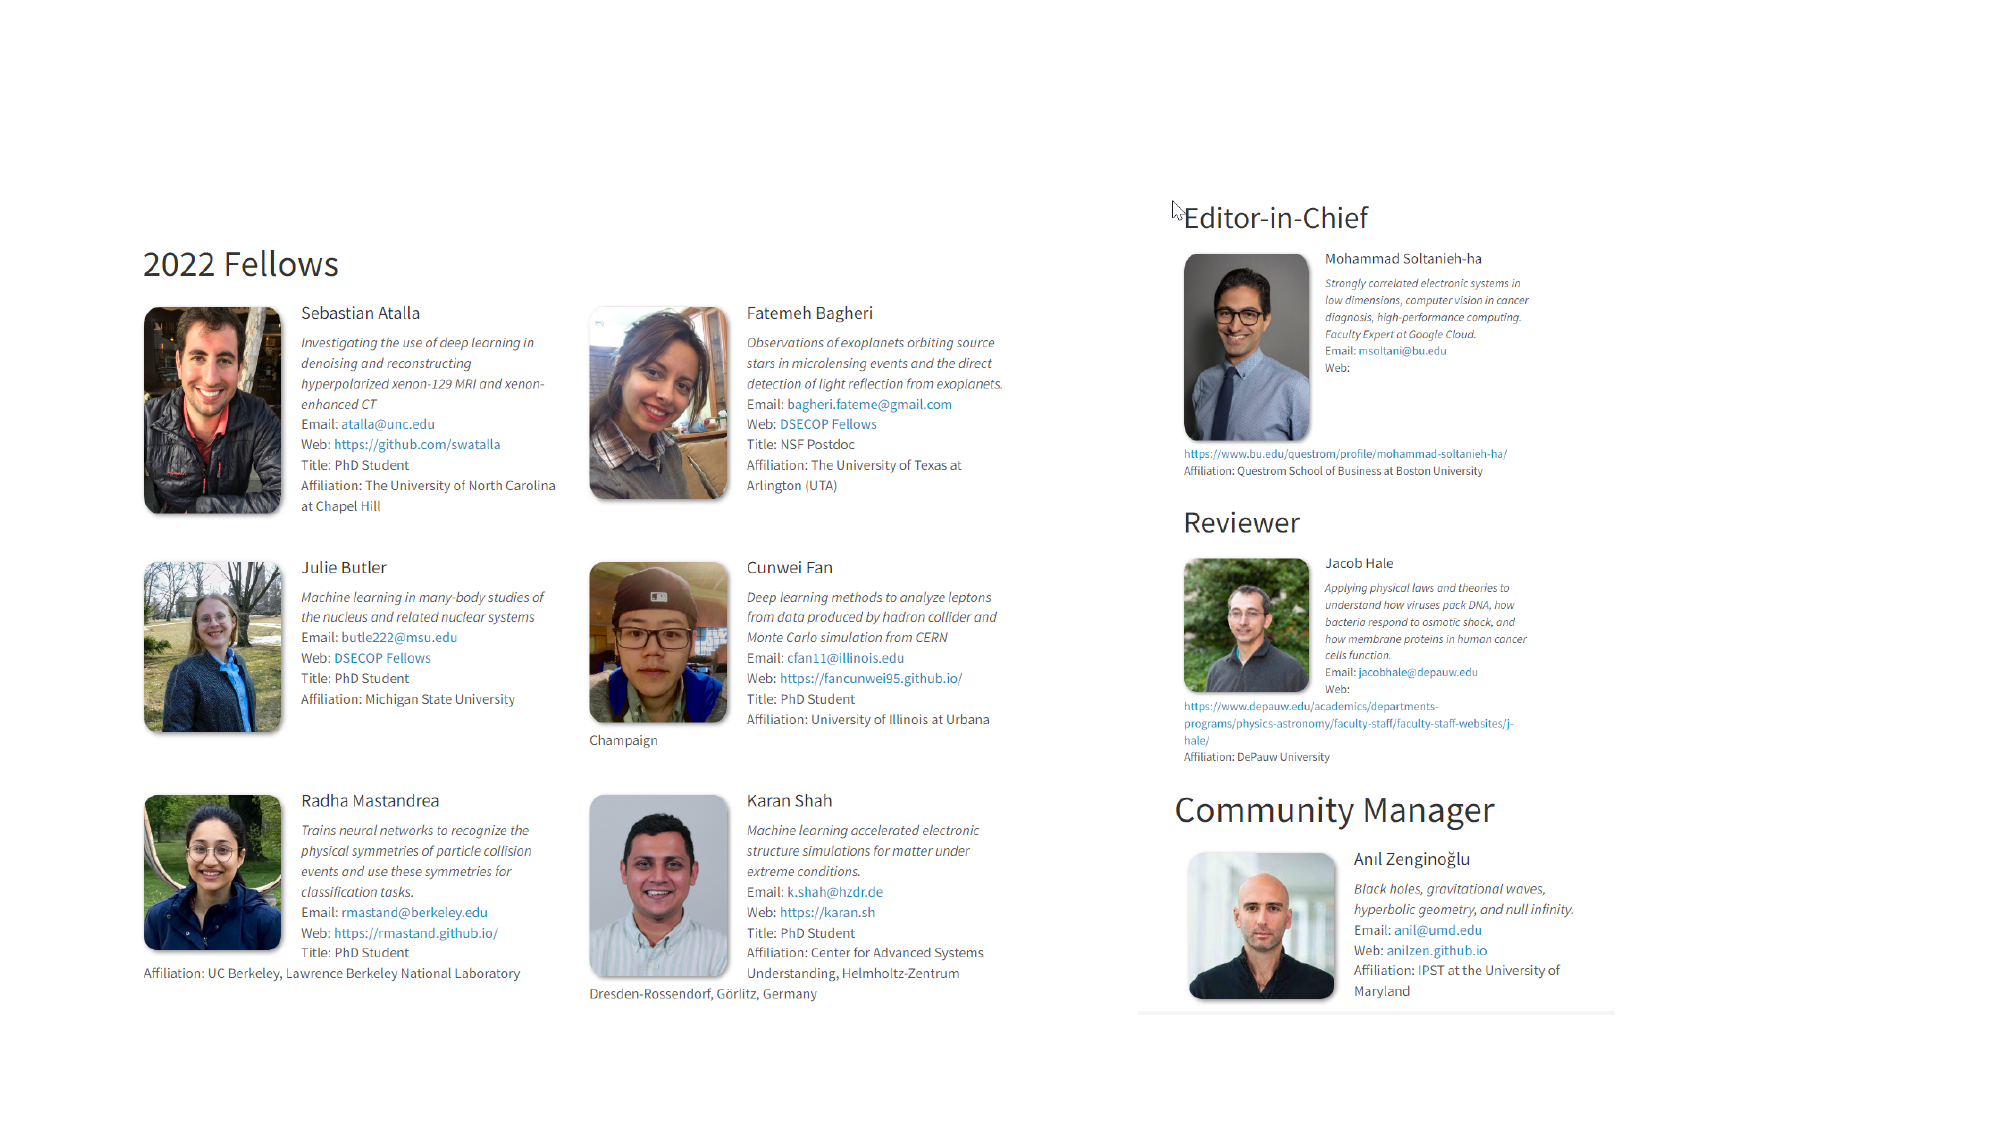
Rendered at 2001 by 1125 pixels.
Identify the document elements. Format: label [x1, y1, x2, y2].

picture [1160, 189, 1568, 770]
picture [1138, 790, 1615, 1015]
picture [103, 229, 1084, 1015]
